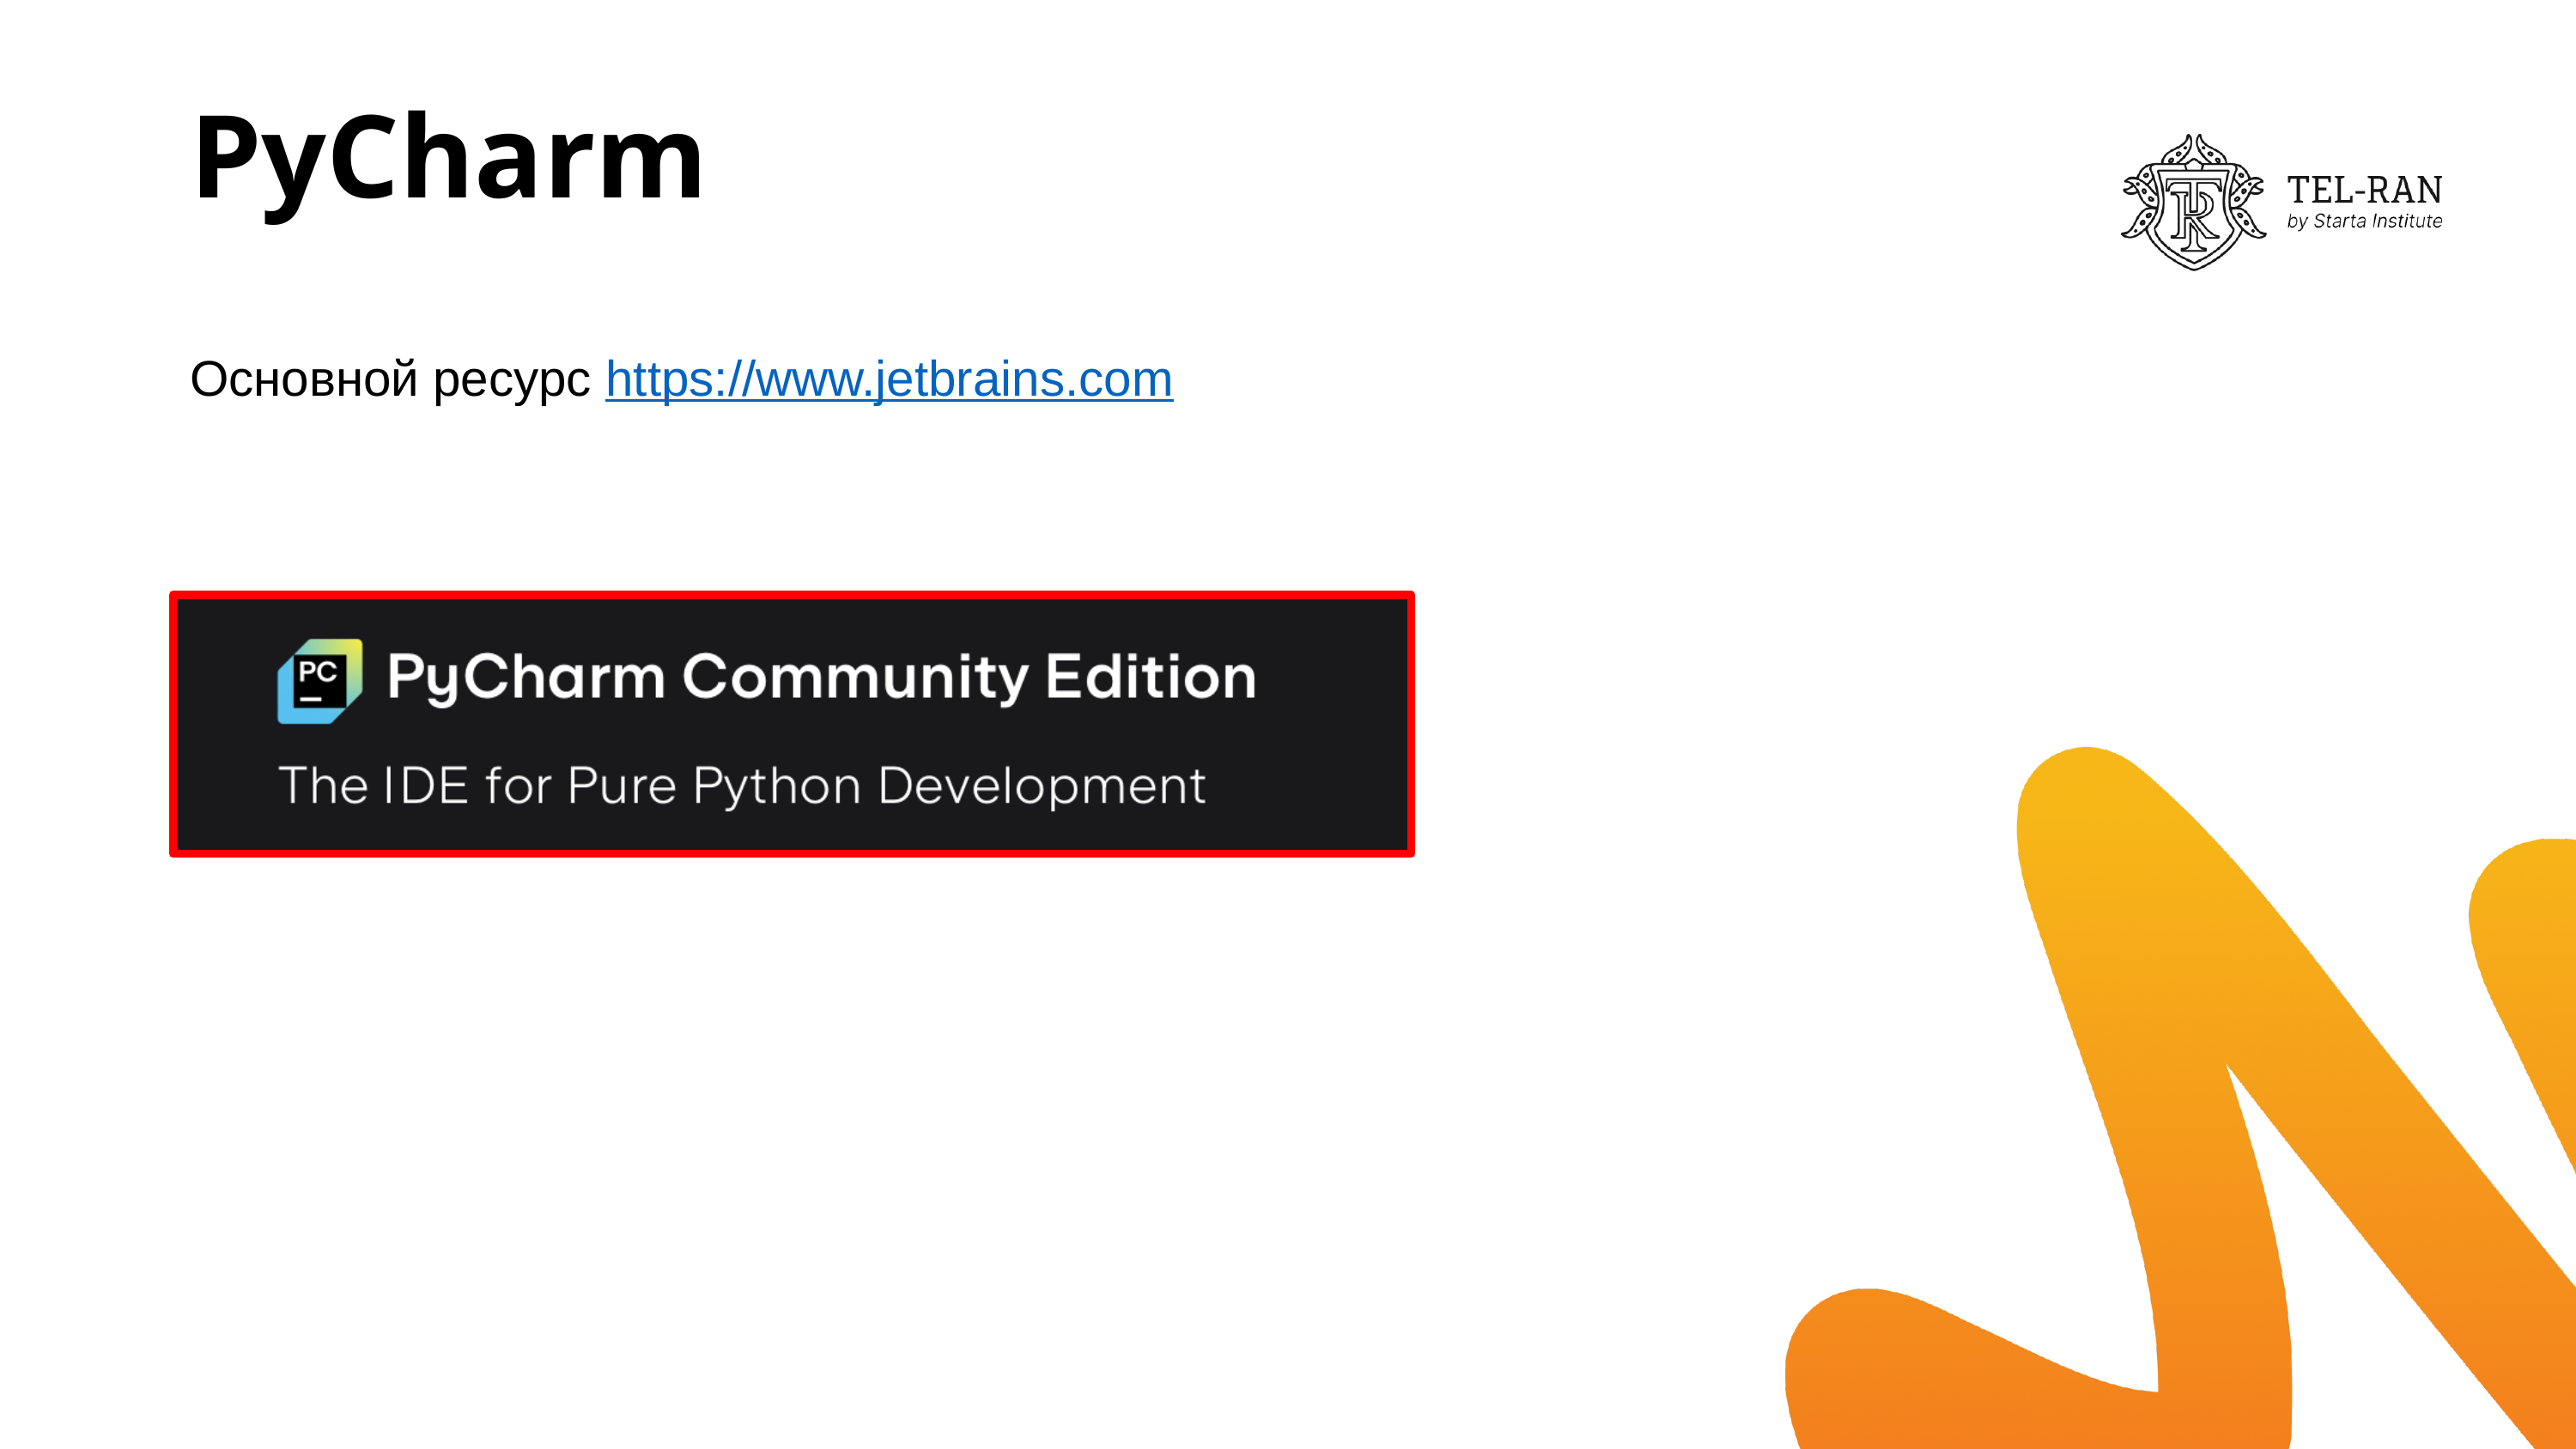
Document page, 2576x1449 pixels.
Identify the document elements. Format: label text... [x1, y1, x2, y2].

picture [1620, 747, 2576, 1449]
picture [2121, 134, 2442, 271]
picture [176, 598, 1407, 850]
text_box Основной ресурс https://www.jetbrains.com [177, 340, 1935, 413]
title PyCharm [177, 76, 2107, 358]
